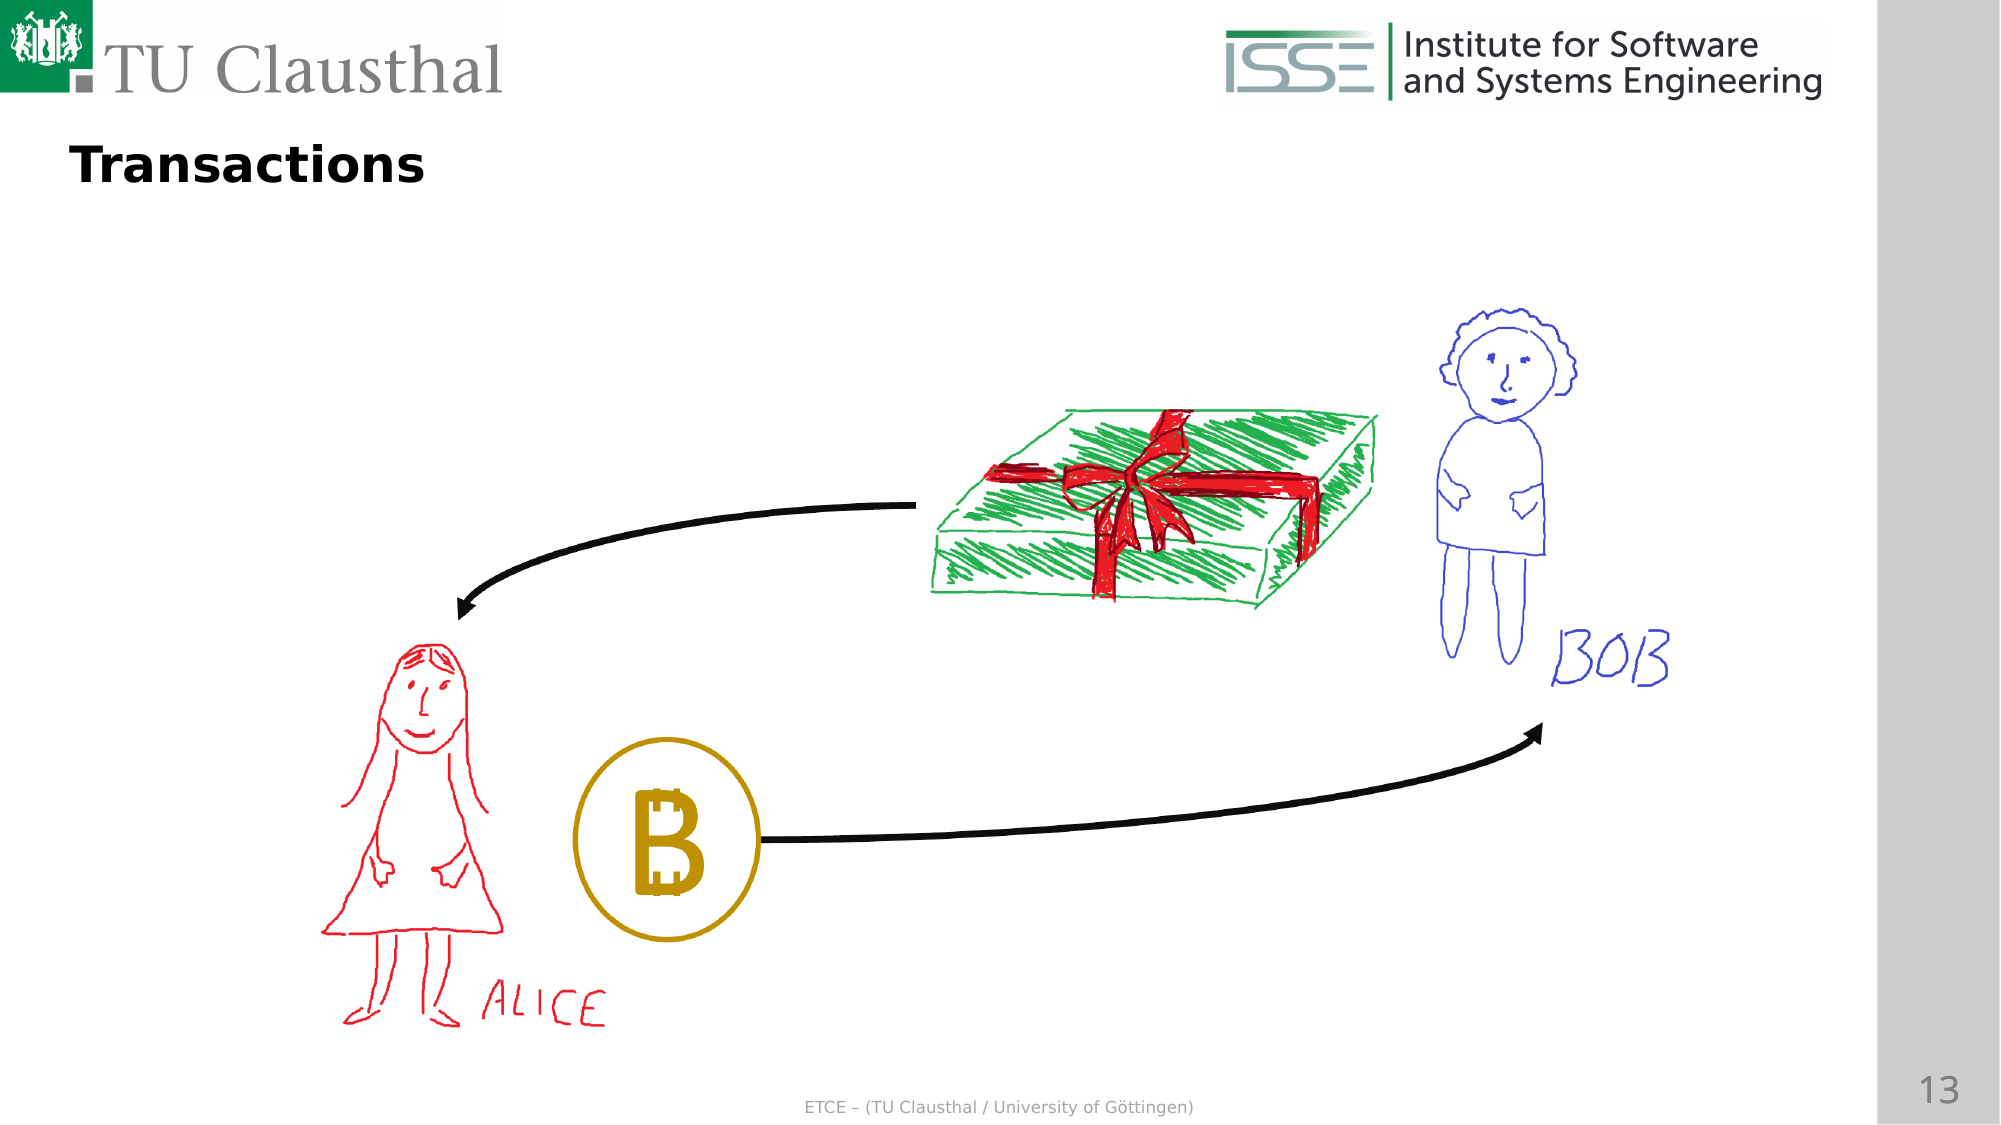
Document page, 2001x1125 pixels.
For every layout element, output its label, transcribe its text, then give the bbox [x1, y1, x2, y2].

text_box Transactions [54, 125, 1819, 208]
picture [0, 0, 502, 93]
picture [1218, 22, 1827, 107]
picture [321, 248, 1679, 1049]
